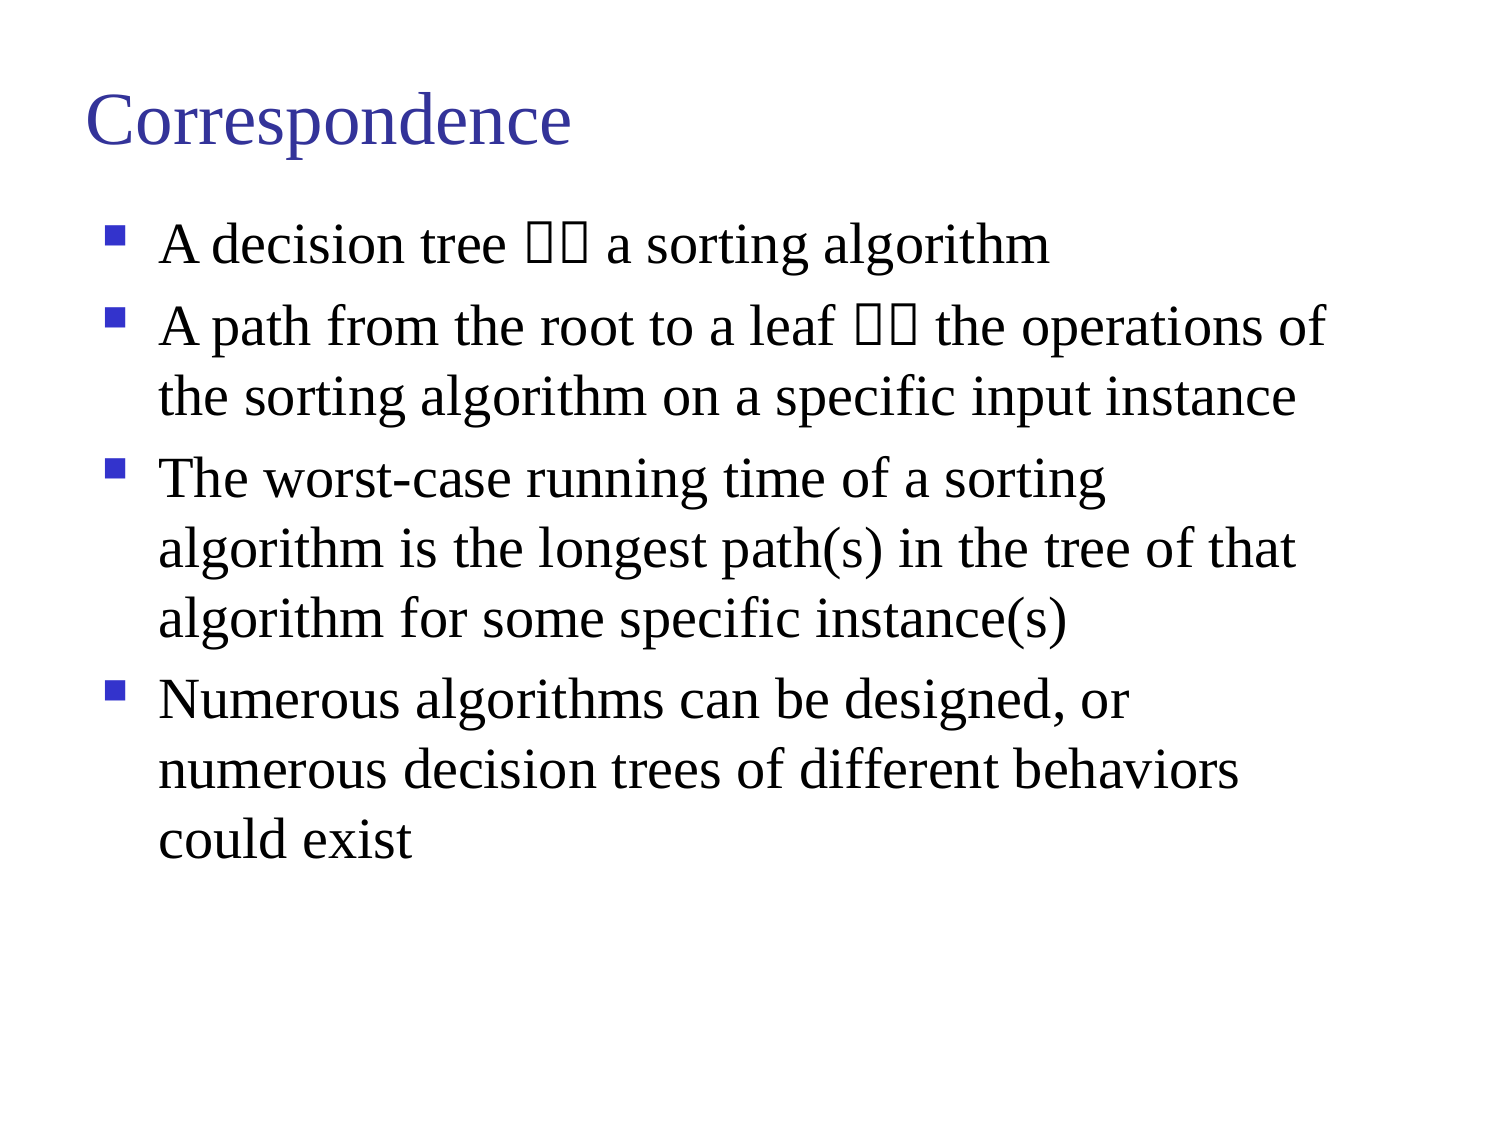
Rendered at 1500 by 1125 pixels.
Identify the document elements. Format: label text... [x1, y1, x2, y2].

title Correspondence [70, 48, 1349, 168]
list A decision tree  a sorting algorithm A path from the root to a leaf  the operations of the sorting algorithm on a specific input instance The worst-case running time of a sorting algorithm is the longest path(s) in the tree of that algorithm for some specific instance(s) Numerous algorithms can be designed, or numerous decision trees of different behaviors could exist [86, 197, 1362, 977]
